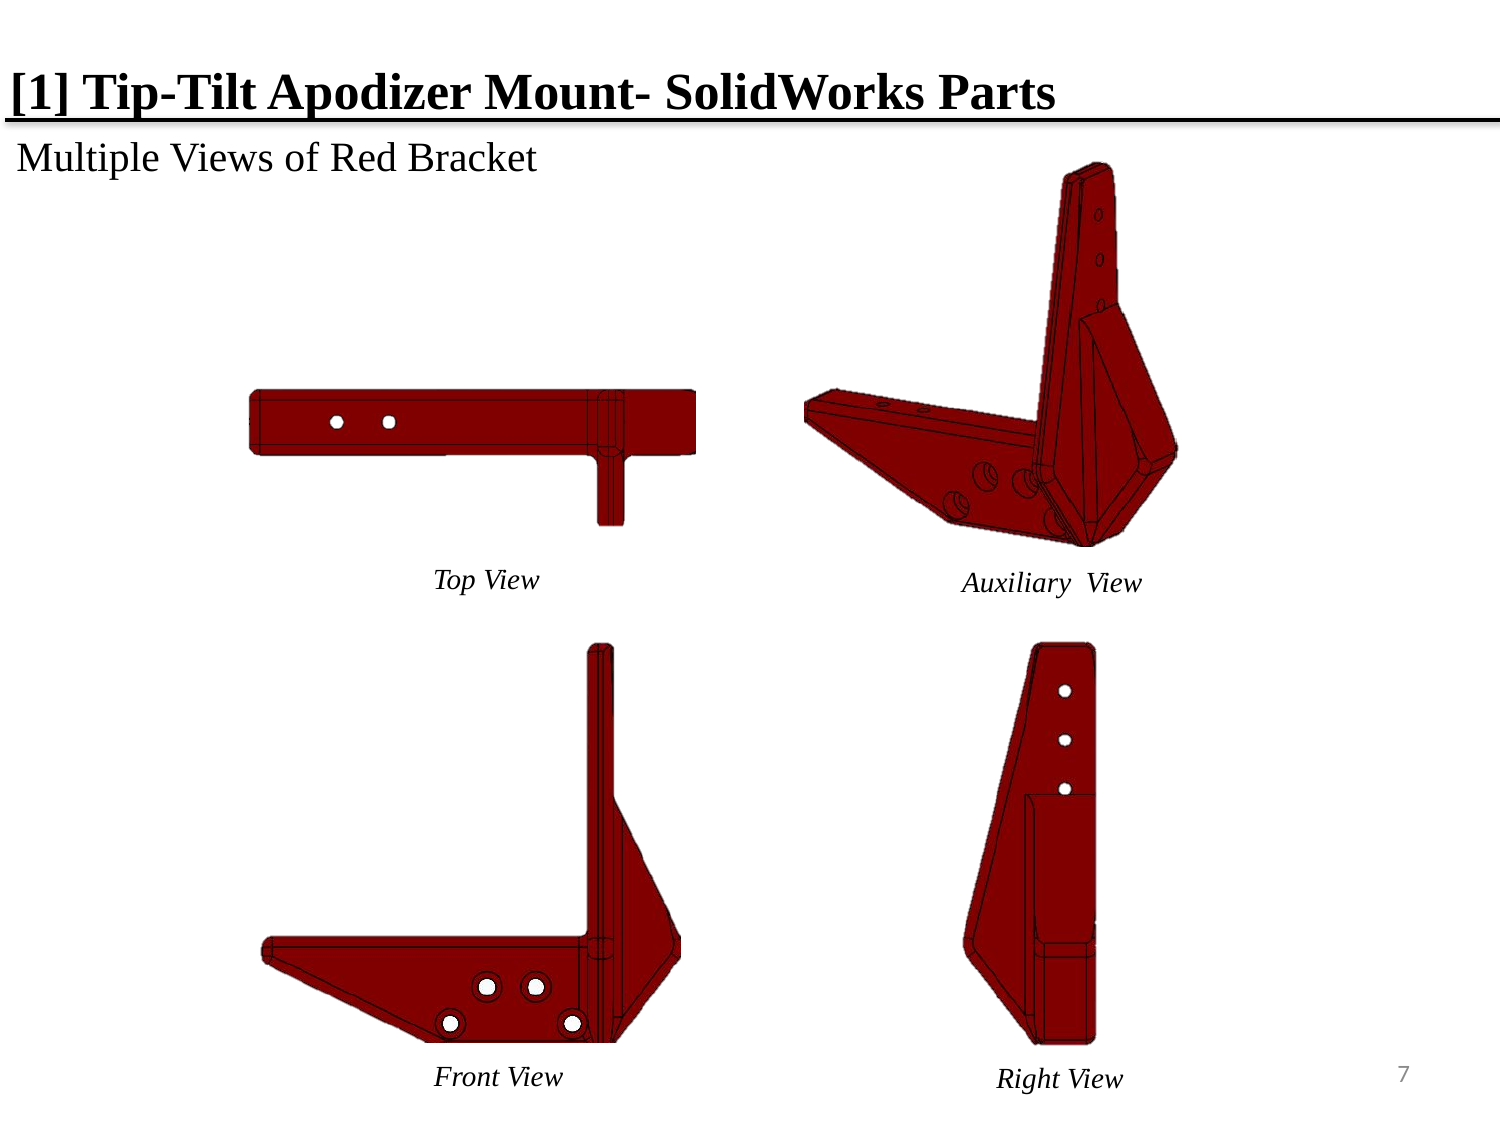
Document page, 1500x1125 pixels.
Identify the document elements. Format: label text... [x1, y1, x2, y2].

text_box Auxiliary View [927, 565, 1177, 606]
picture [939, 591, 1139, 1086]
text_box 7 [1074, 1042, 1425, 1103]
picture [225, 362, 717, 546]
text_box [1] Tip-Tilt Apodizer Mount- SolidWorks Parts [6, 55, 1391, 117]
text_box Right View [969, 1052, 1151, 1102]
picture [243, 626, 699, 1063]
picture [787, 160, 1194, 558]
text_box Front View [408, 1070, 590, 1100]
text_box Multiple Views of Red Bracket [13, 128, 788, 182]
text_box Top View [396, 554, 577, 603]
